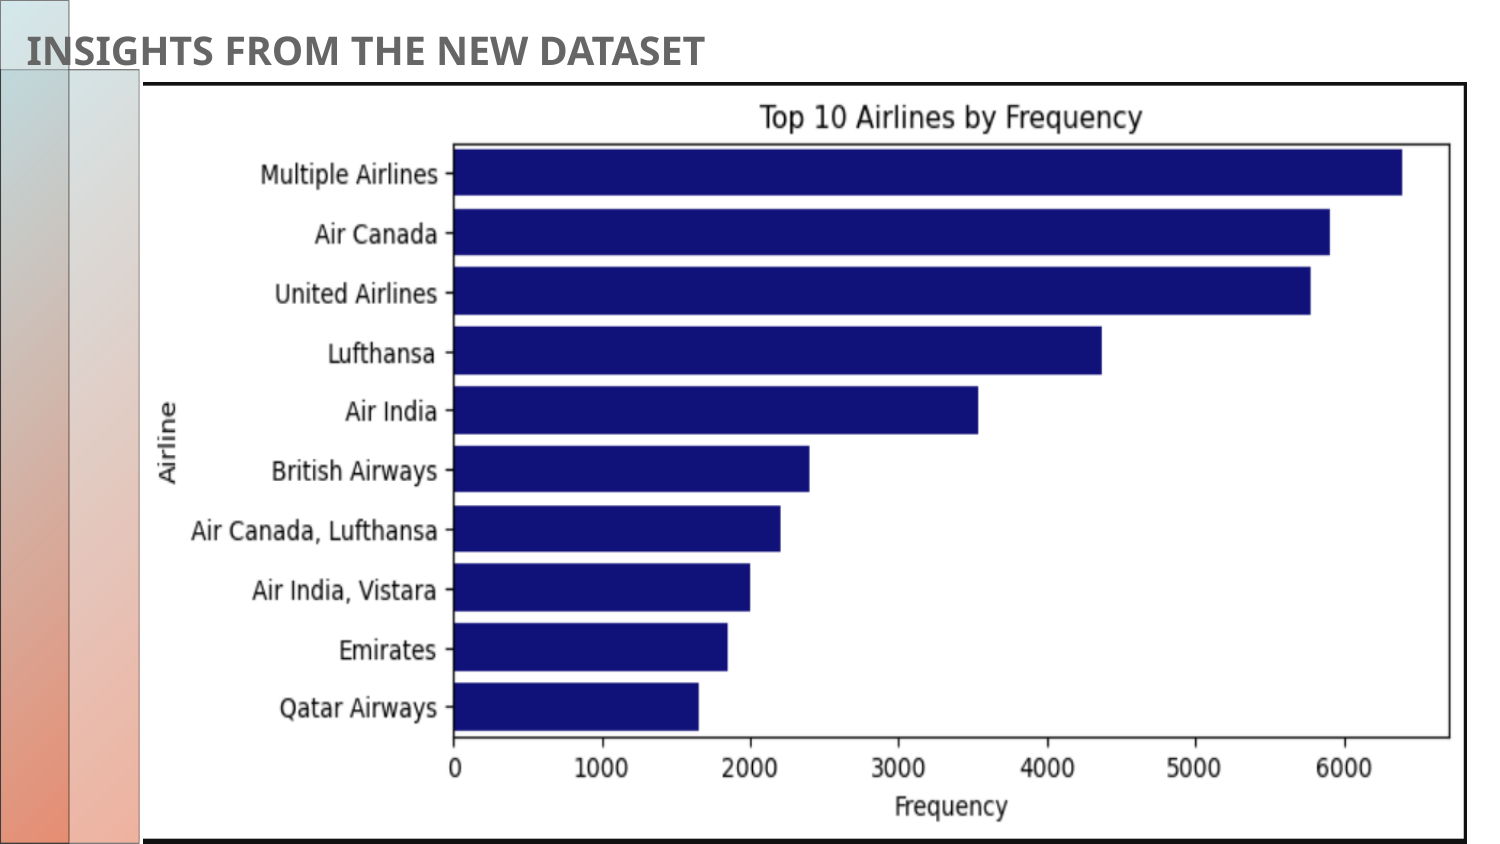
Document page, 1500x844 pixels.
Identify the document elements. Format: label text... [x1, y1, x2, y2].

text_box INSIGHTS FROM THE NEW DATASET [11, 11, 1036, 73]
picture [143, 82, 1467, 844]
